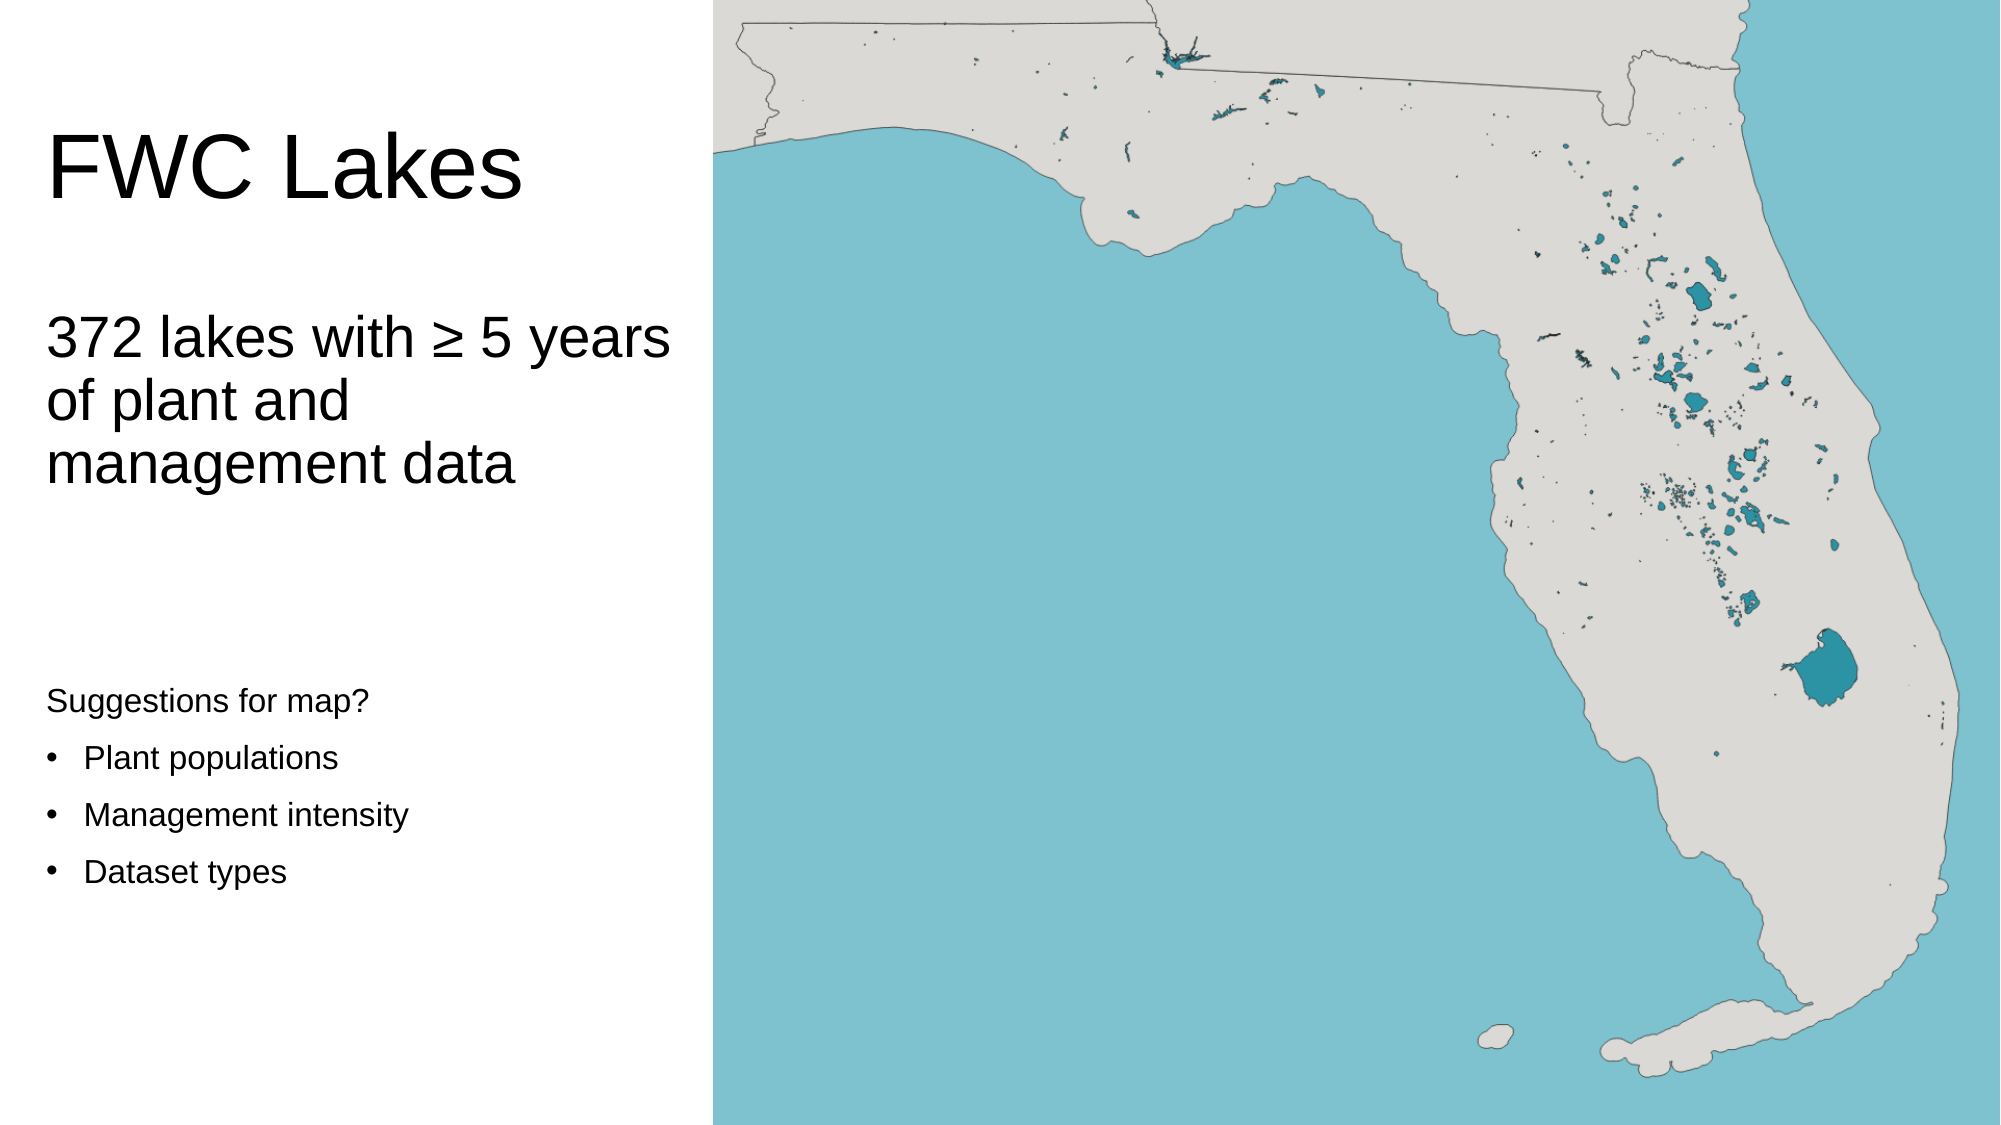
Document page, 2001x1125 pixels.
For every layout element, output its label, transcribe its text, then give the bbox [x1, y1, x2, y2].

picture [713, 0, 2000, 1125]
title FWC Lakes [31, 59, 713, 278]
list 372 lakes with ≥ 5 years of plant and management data Suggestions for map? Plant populations Management intensity Dataset types [31, 299, 713, 1014]
